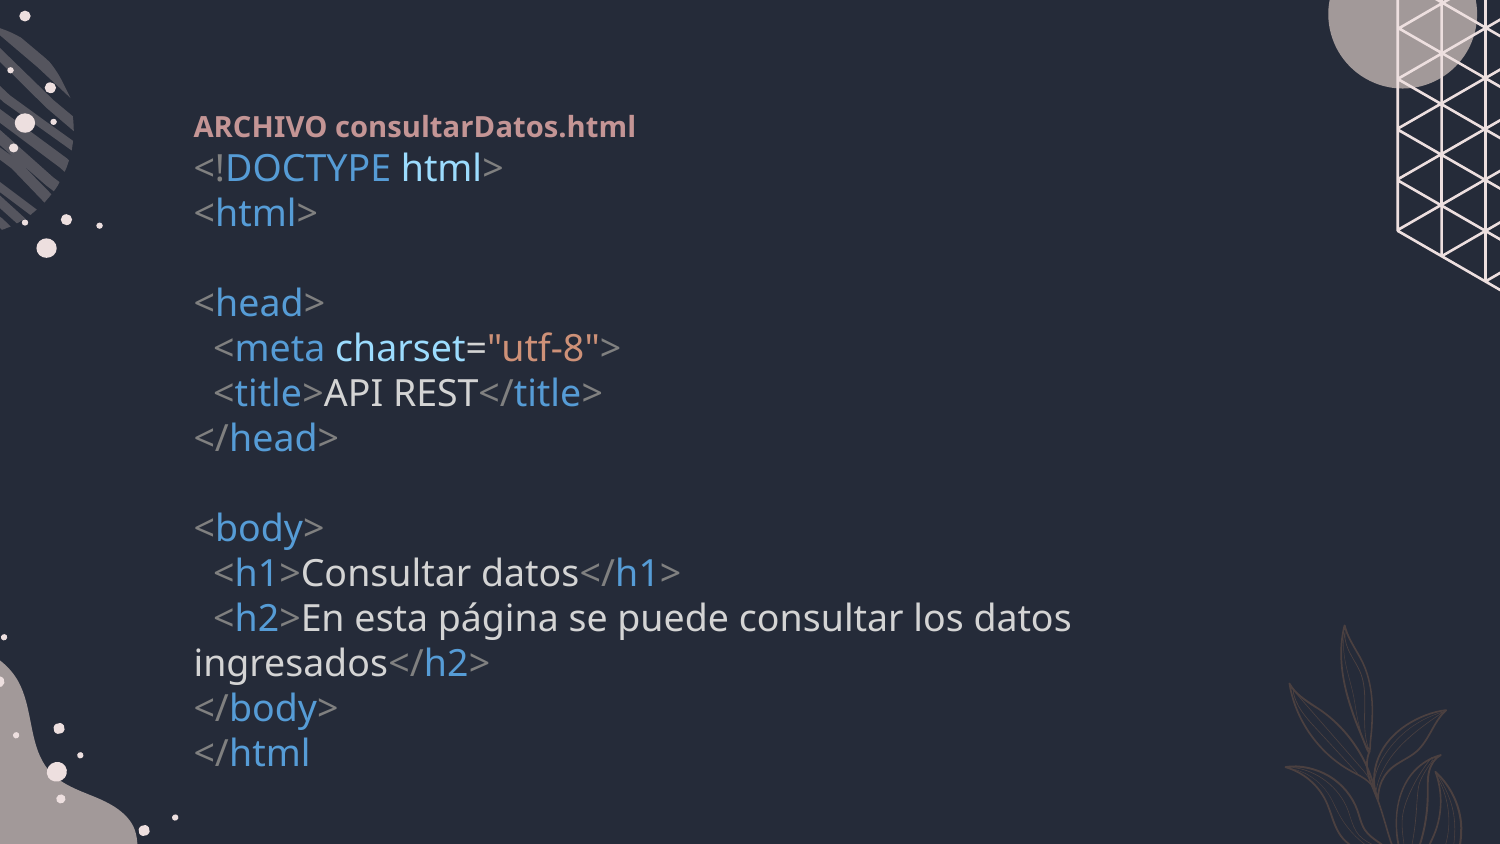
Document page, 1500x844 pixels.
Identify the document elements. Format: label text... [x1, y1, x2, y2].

text_box ARCHIVO consultarDatos.html <!DOCTYPE html> <html> <head> <meta charset="utf-8"> <title>API REST</title> </head> <body> <h1>Consultar datos</h1> <h2>En esta página se puede consultar los datos ingresados</h2> </body> </html [178, 101, 1321, 781]
